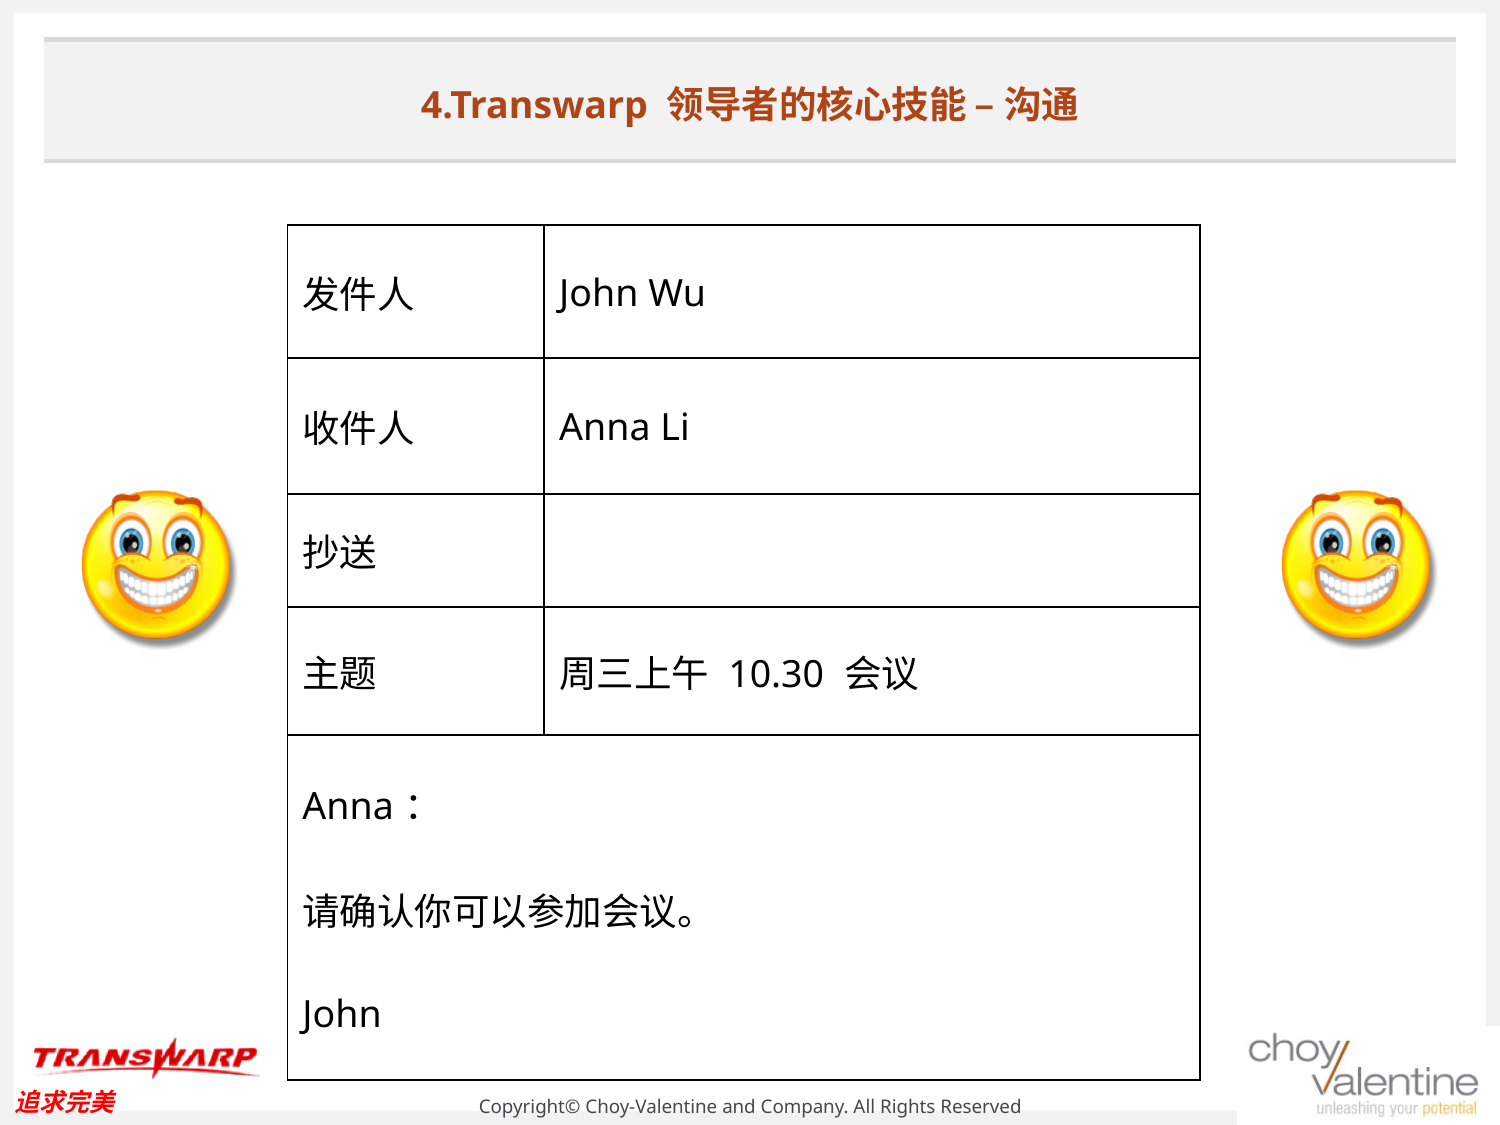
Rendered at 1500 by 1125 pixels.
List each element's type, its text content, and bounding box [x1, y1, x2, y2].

table_cell 周三上午 10.30 会议 [545, 608, 1199, 734]
table_cell [545, 495, 1199, 606]
table_cell Anna Li [545, 359, 1199, 493]
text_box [0, 1033, 331, 1125]
table_header John Wu [545, 226, 1199, 357]
table_cell 收件人 [288, 359, 543, 493]
table_header 发件人 [288, 226, 543, 357]
text_box [81, 199, 1407, 414]
title 4.Transwarp 领导者的核心技能 – 沟通 [49, 44, 1451, 163]
table_cell Anna： 请确认你可以参加会议。 John [288, 736, 1199, 1079]
table_cell 抄送 [288, 495, 543, 606]
picture [0, 0, 1500, 1125]
table_cell 主题 [288, 608, 543, 734]
